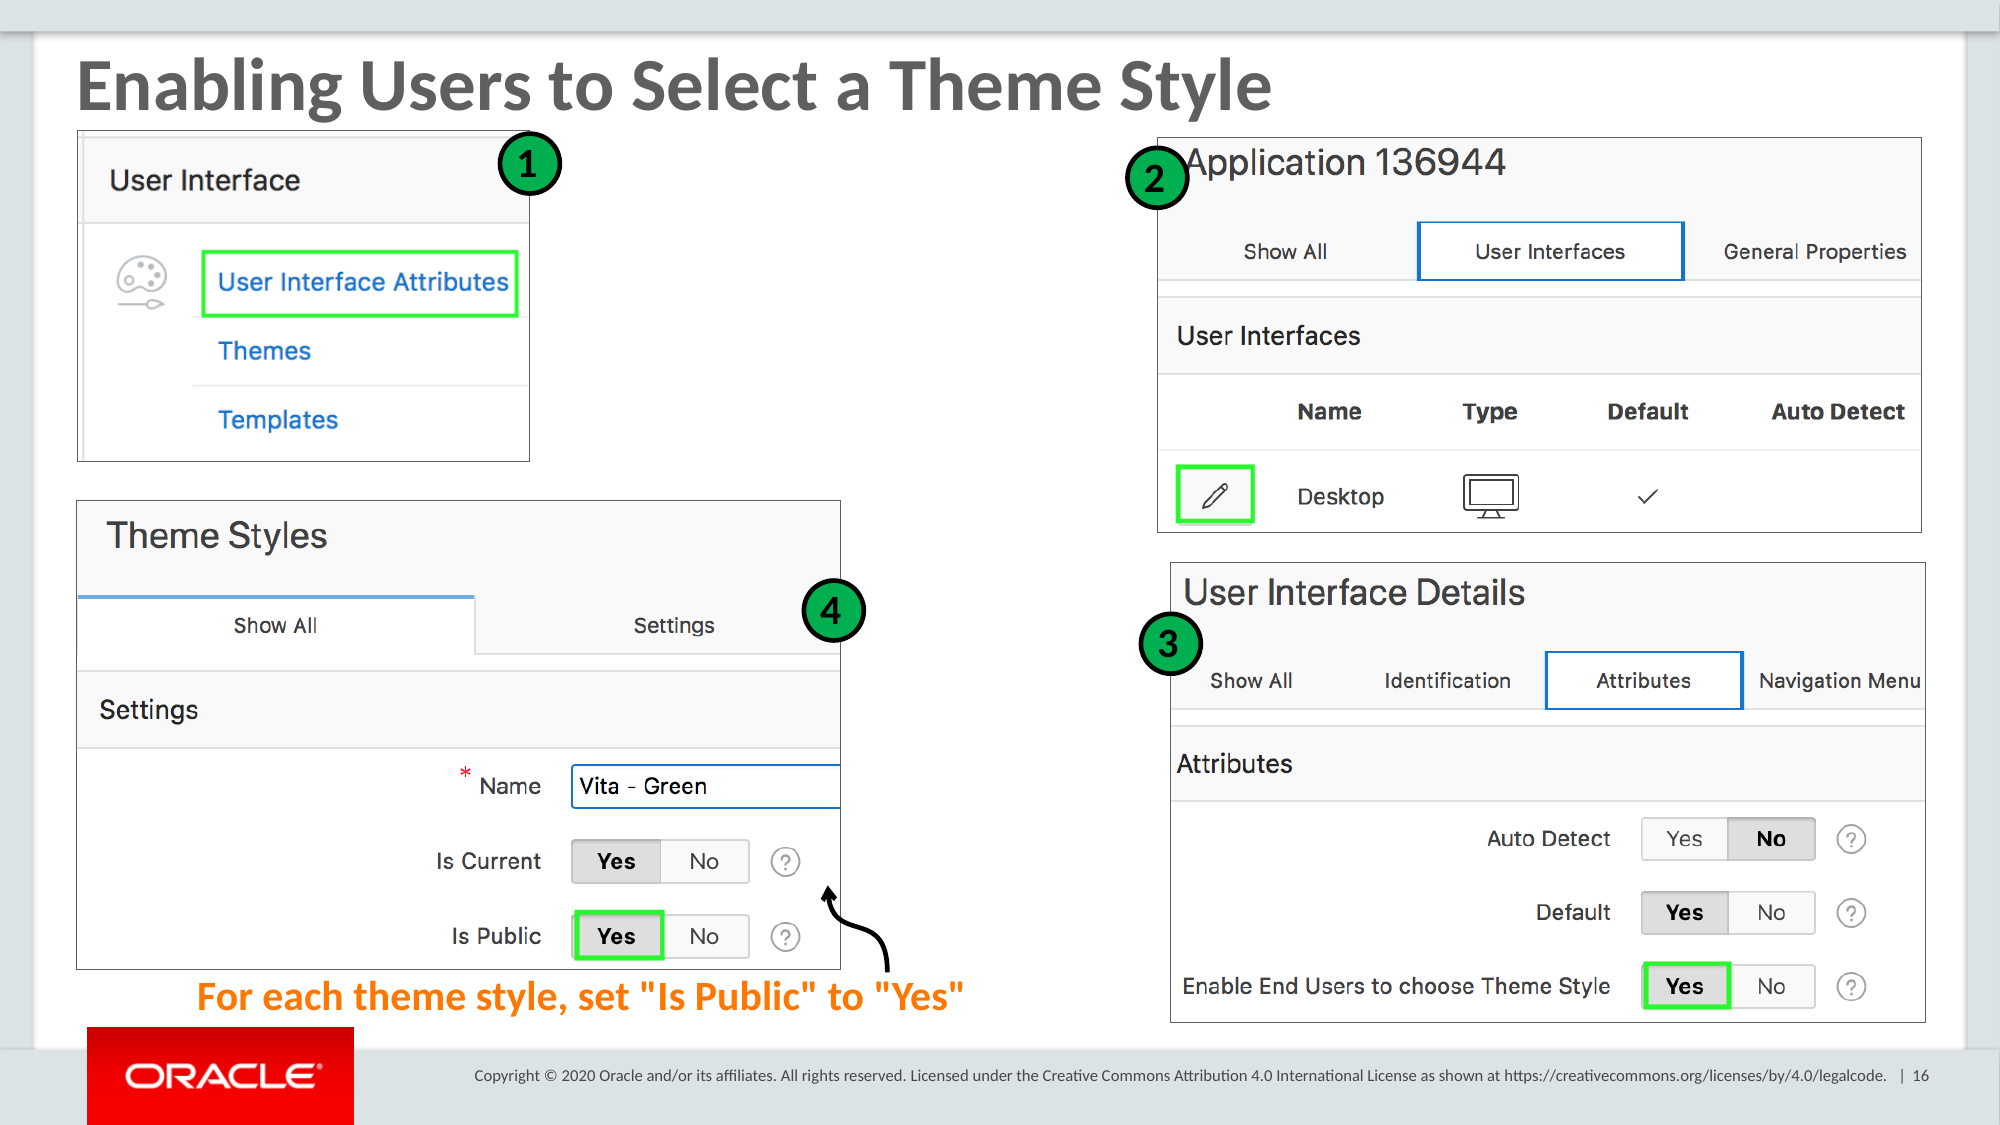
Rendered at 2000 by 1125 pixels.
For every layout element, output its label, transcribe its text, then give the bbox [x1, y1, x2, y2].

text_box 1 [534, 133, 560, 194]
text_box 2 [1127, 148, 1152, 208]
picture [77, 129, 531, 462]
picture [1170, 562, 1926, 1023]
picture [76, 499, 841, 971]
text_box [813, 898, 902, 959]
text_box For each theme style, set "Is Public" to "Yes" [197, 974, 1006, 1015]
text_box Enabling Users to Select a Theme Style [76, 43, 1424, 125]
picture [1157, 136, 1922, 533]
picture [87, 1027, 354, 1125]
text_box 3 [1140, 614, 1165, 674]
text_box 4 [844, 582, 864, 639]
